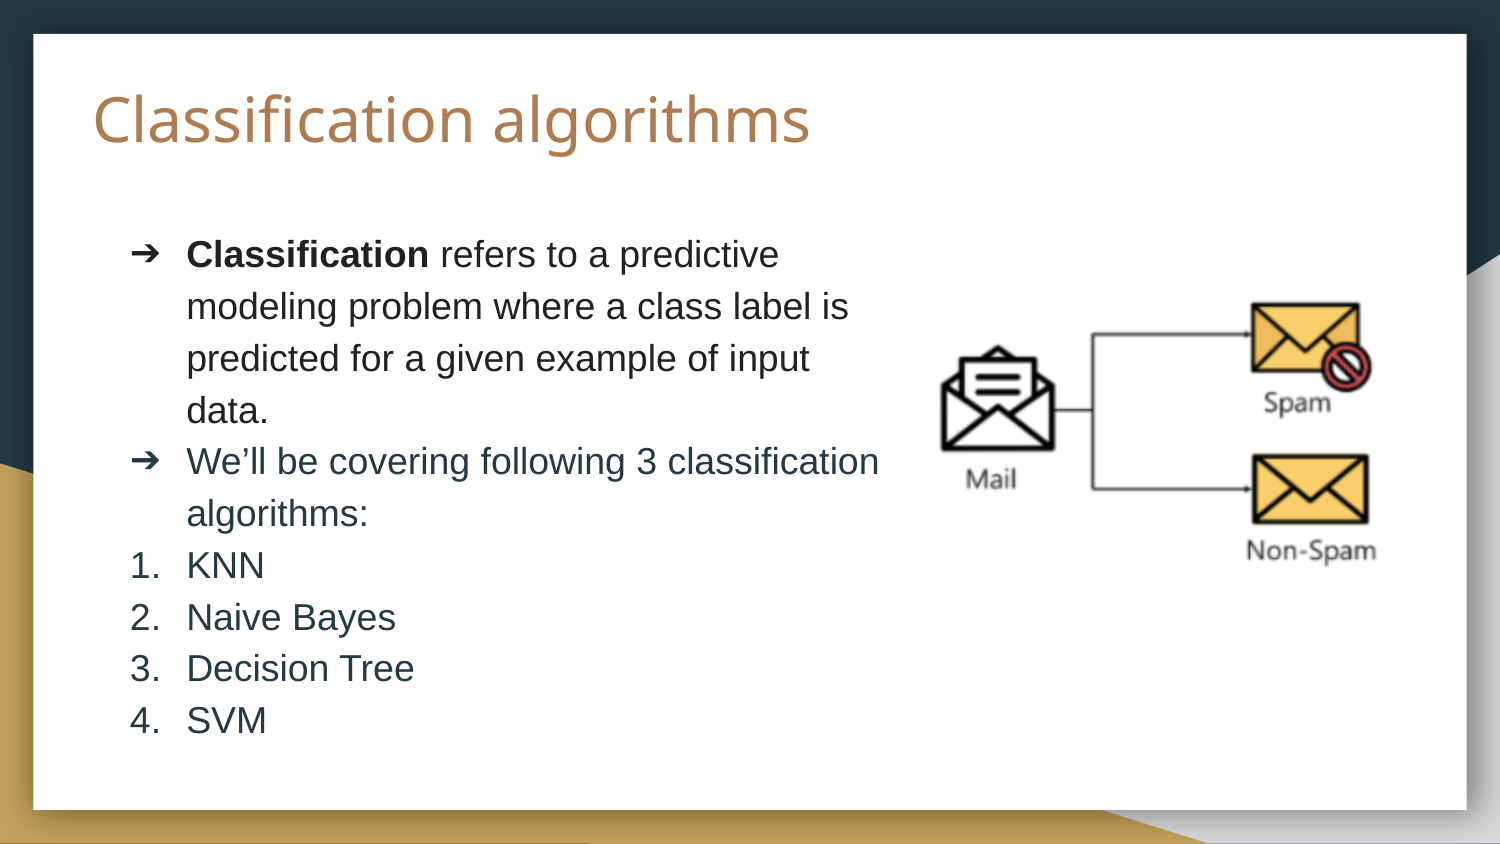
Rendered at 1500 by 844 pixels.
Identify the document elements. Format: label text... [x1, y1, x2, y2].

title Classification algorithms [77, 65, 1309, 163]
picture [918, 259, 1407, 584]
list Classification refers to a predictive modeling problem where a class label is predicted for a given example of input data. We’ll be covering following 3 classification algorithms: KNN Naive Bayes Decision Tree SVM [96, 208, 897, 761]
